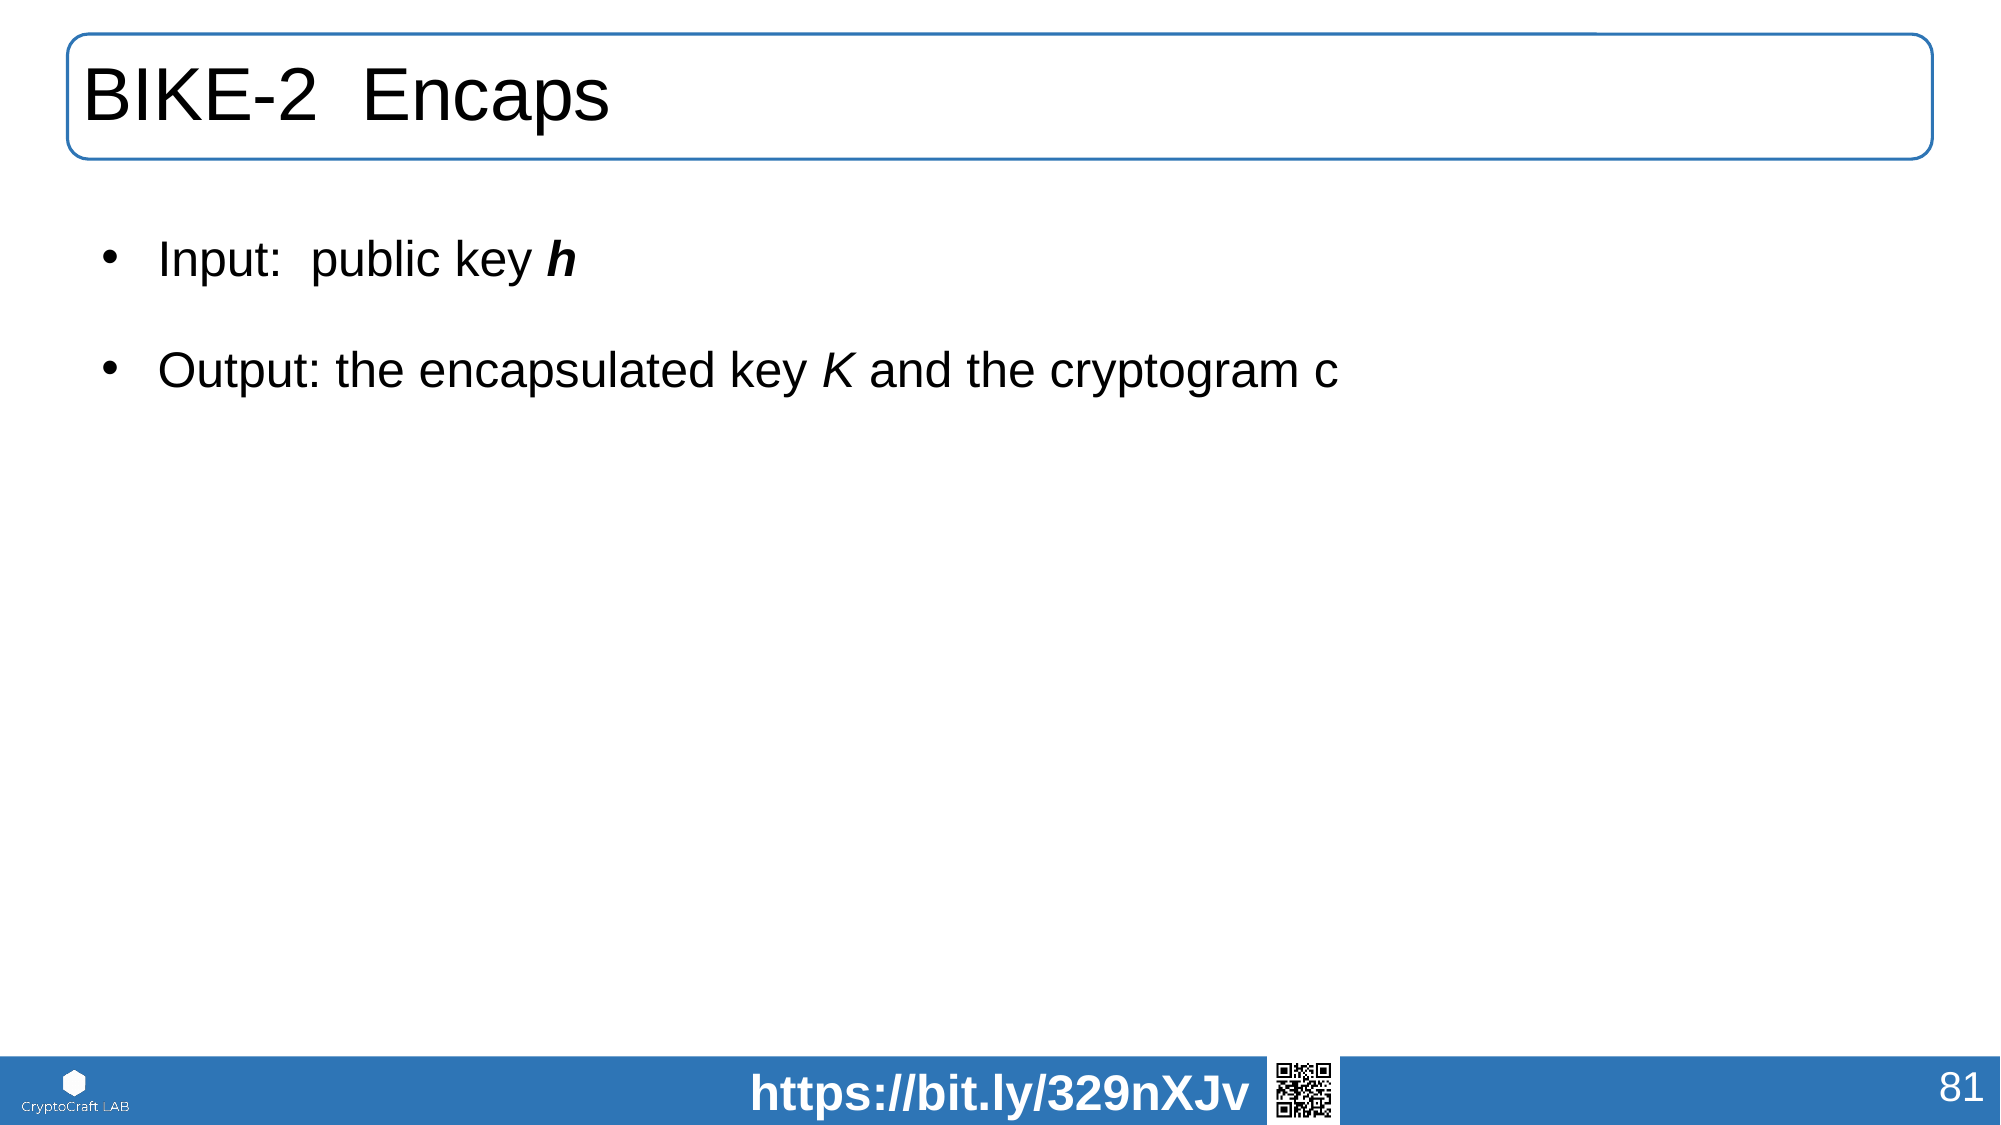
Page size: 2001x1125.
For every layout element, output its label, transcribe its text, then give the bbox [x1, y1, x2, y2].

picture [1267, 1054, 1340, 1125]
picture [13, 1061, 138, 1123]
list Input: public key h Output: the encapsulated key K and the cryptogram c [67, 189, 1933, 1019]
title BIKE-2 Encaps [67, 34, 1933, 160]
